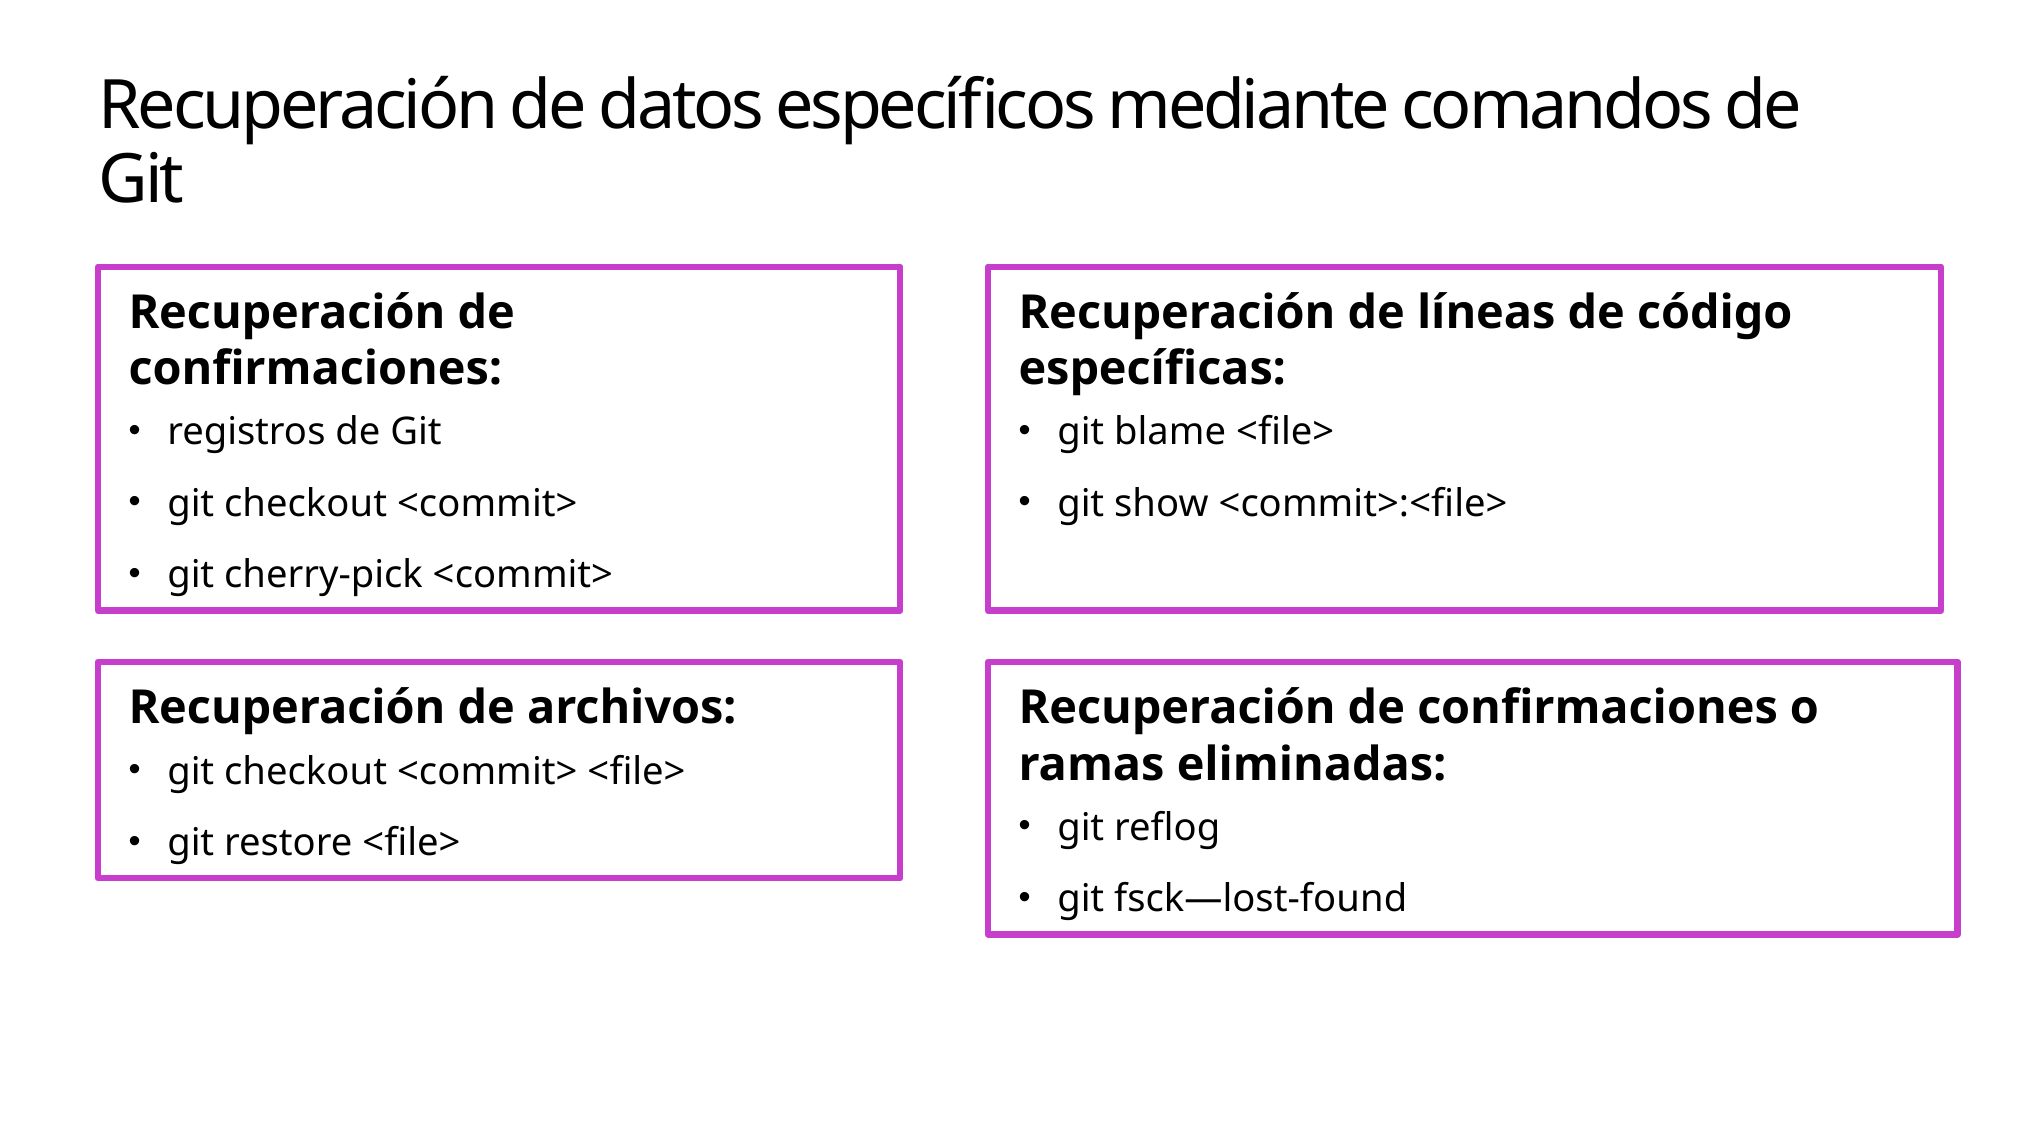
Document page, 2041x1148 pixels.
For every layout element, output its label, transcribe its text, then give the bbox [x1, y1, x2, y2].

text_box Recuperación de archivos: git checkout <commit> <file> git restore <file> [97, 661, 901, 879]
text_box Recuperación de confirmaciones o ramas eliminadas: git reflog git fsck—lost-found [987, 661, 1958, 935]
text_box Recuperación de líneas de código específicas: git blame <file> git show <commit>:<file> [987, 266, 1942, 611]
title Recuperación de datos específicos mediante comandos de Git [98, 0, 1859, 148]
text_box Recuperación de confirmaciones: registros de Git git checkout <commit> git cherry-pick <commit> [97, 266, 901, 611]
